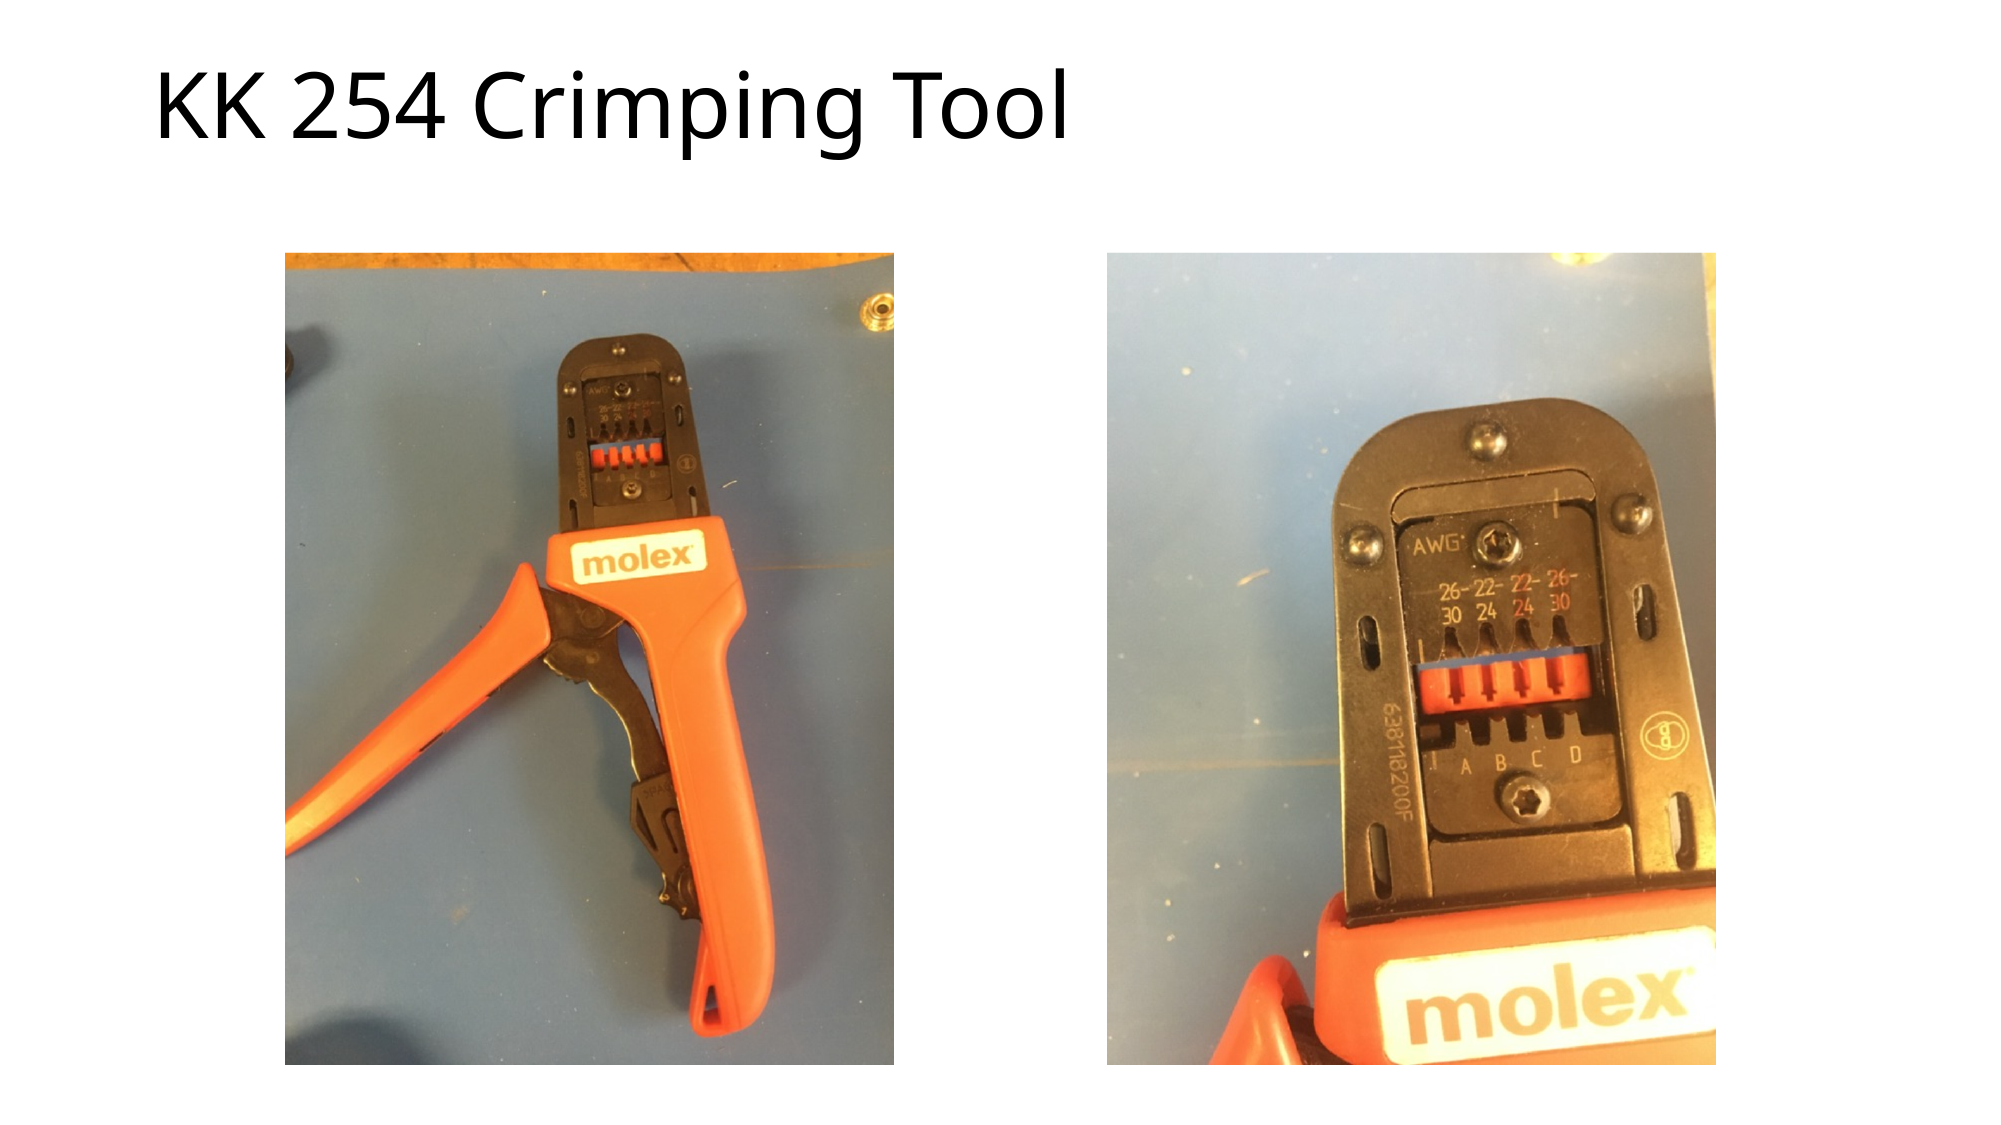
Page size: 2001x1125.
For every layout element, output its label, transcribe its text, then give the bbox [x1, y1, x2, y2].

picture [182, 254, 995, 1064]
picture [1004, 254, 1817, 1064]
text_box KK 254 Crimping Tool [137, 0, 1863, 218]
